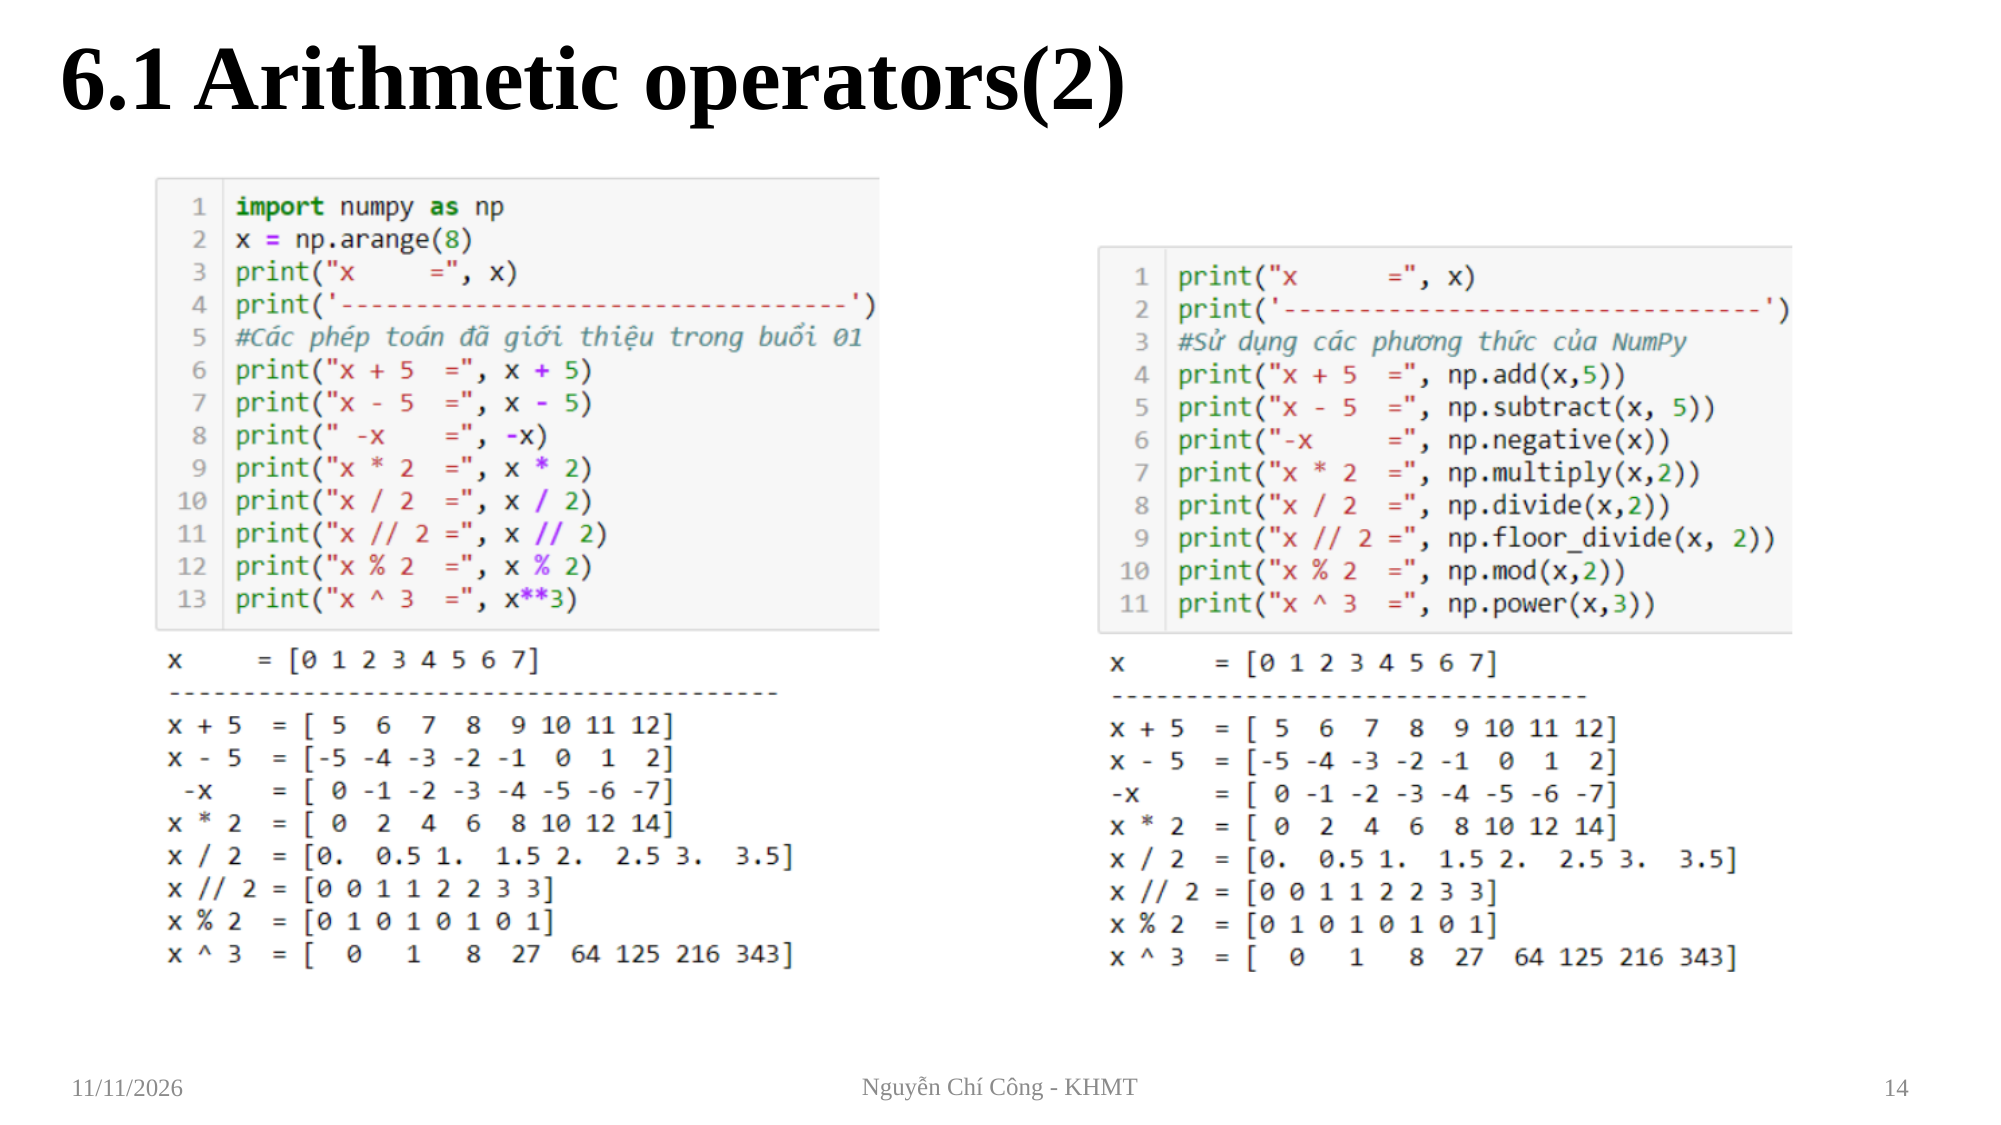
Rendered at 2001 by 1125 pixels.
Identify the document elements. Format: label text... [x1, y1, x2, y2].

title 6.1 Arithmetic operators(2) [45, 19, 1935, 140]
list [112, 162, 1869, 1046]
footer Nguyễn Chí Công - KHMT [662, 1067, 1338, 1103]
slide_number 14 [1573, 1067, 1924, 1106]
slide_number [56, 1067, 427, 1106]
